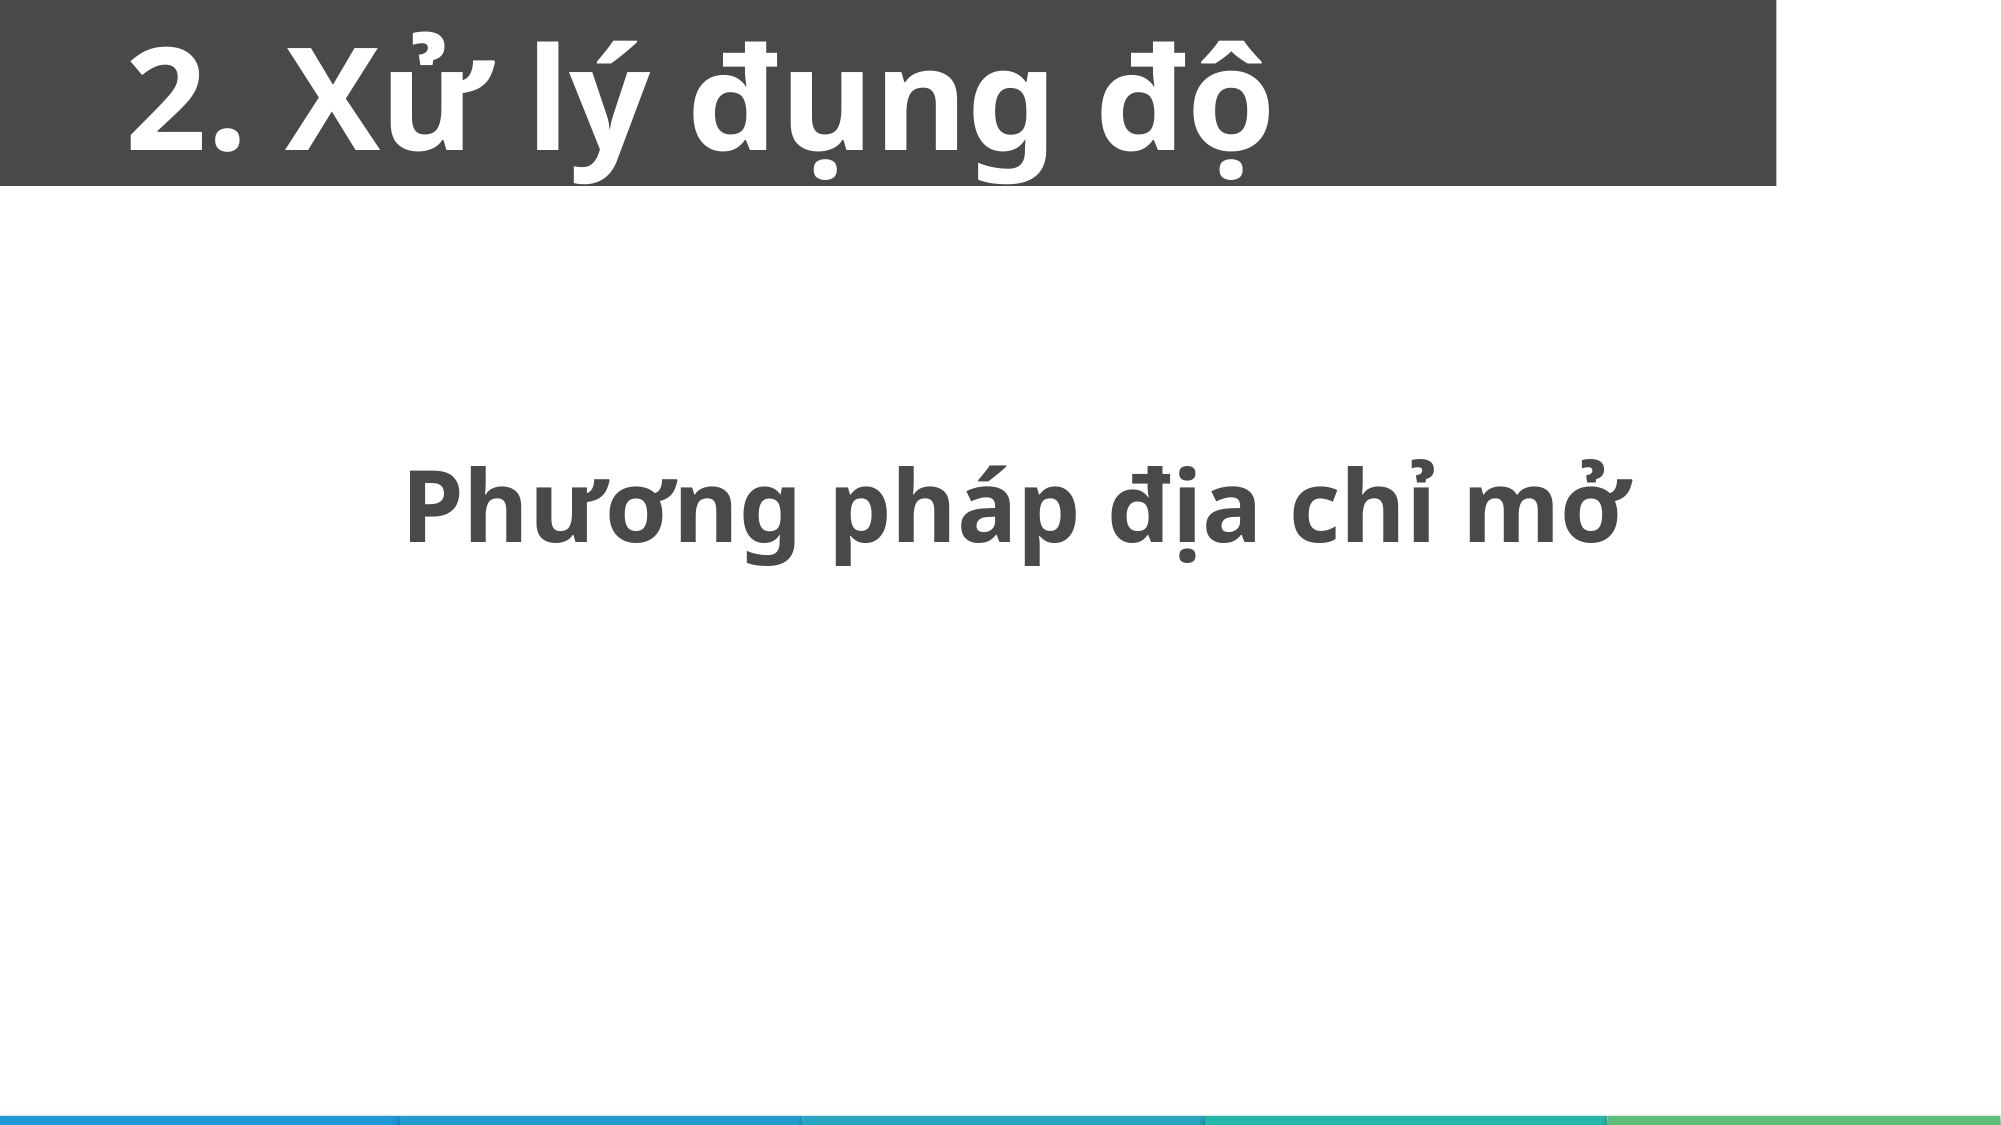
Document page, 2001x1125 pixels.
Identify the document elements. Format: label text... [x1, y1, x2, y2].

text_box 2. Xử lý đụng độ [0, 0, 1777, 186]
text_box Phương pháp địa chỉ mở [253, 435, 1777, 571]
